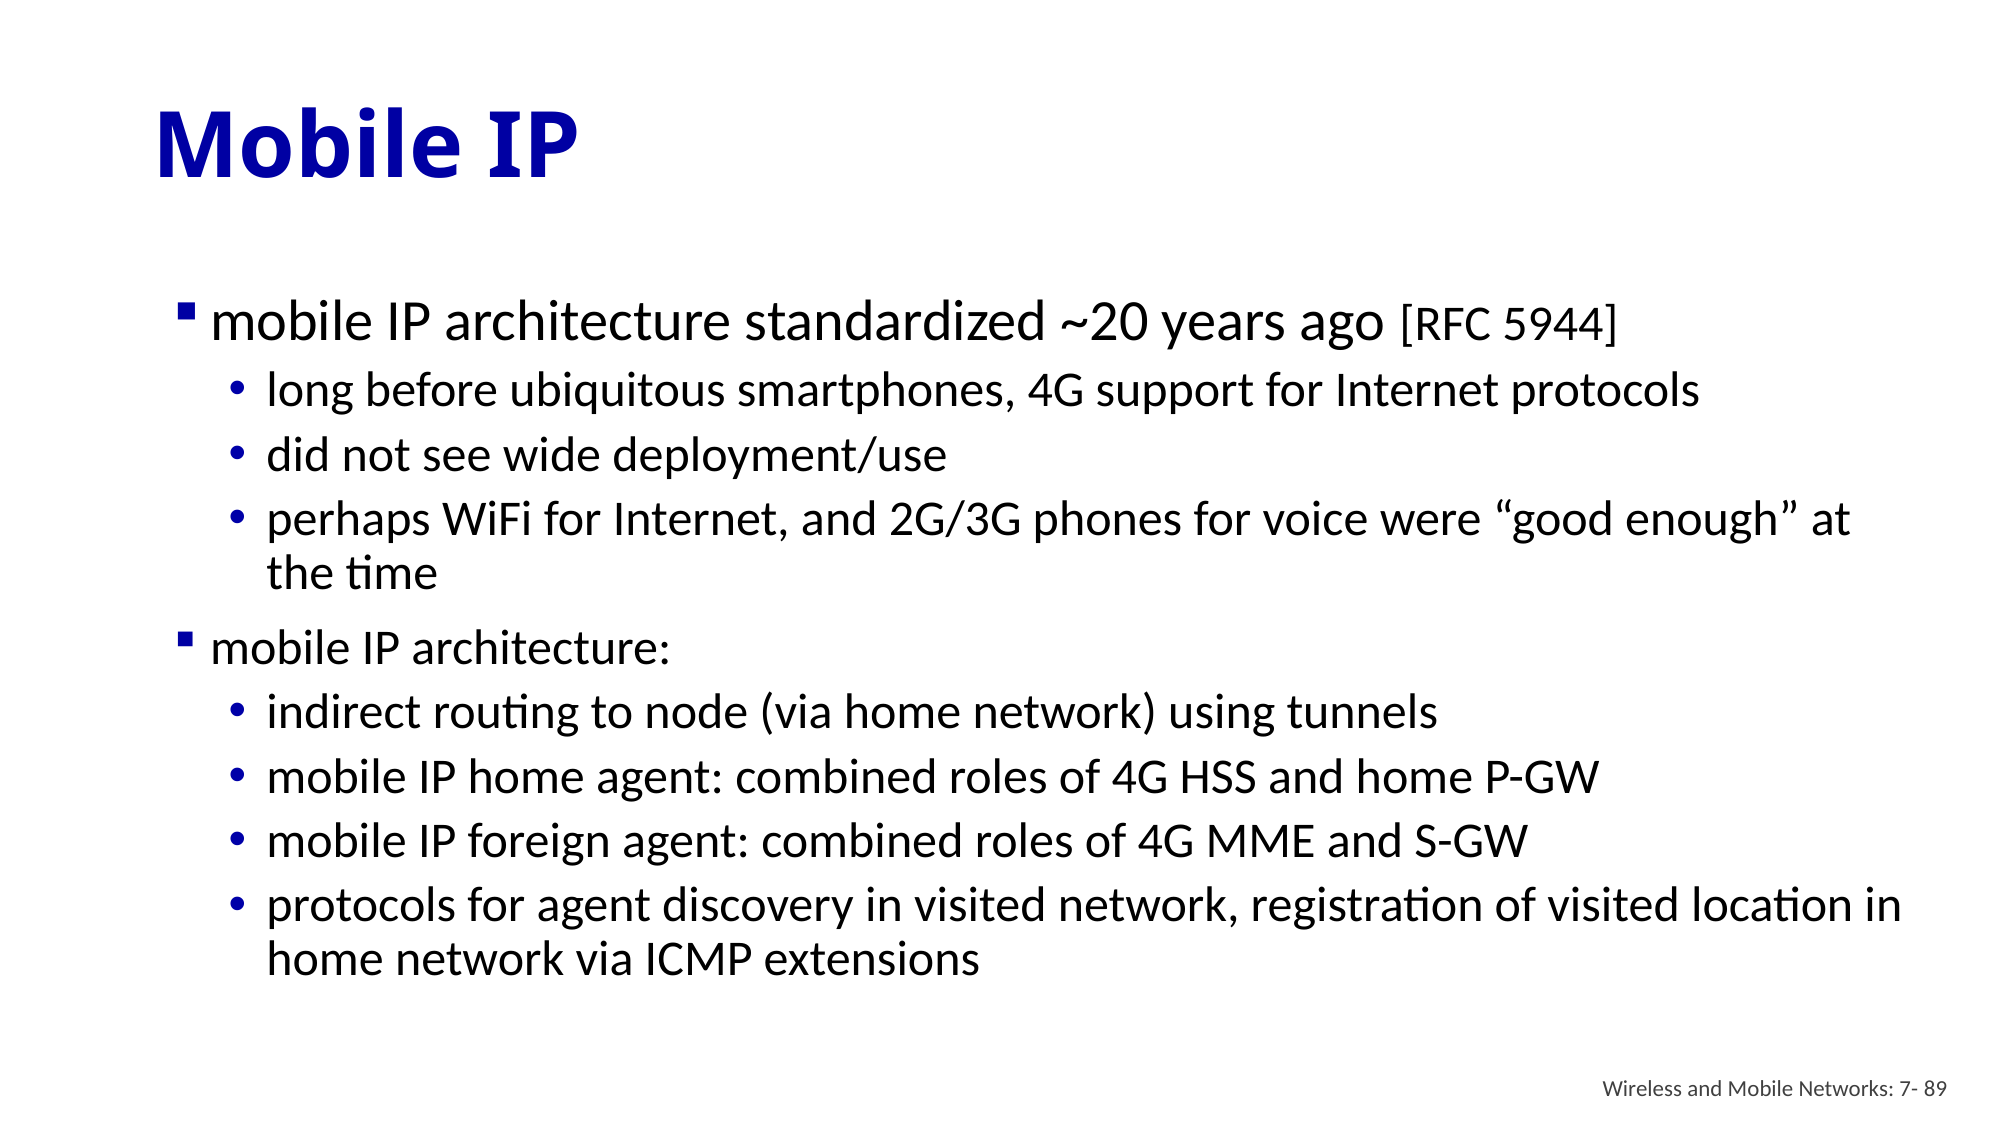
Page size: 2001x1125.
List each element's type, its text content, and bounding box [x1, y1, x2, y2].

list mobile IP architecture standardized ~20 years ago [RFC 5944] long before ubiquitous smartphones, 4G support for Internet protocols did not see wide deployment/use perhaps WiFi for Internet, and 2G/3G phones for voice were “good enough” at the time mobile IP architecture: indirect routing to node (via home network) using tunnels mobile IP home agent: combined roles of 4G HSS and home P-GW mobile IP foreign agent: combined roles of 4G MME and S-GW protocols for agent discovery in visited network, registration of visited location in home network via ICMP extensions [137, 282, 1930, 1044]
slide_number Wireless and Mobile Networks: 7- 89 [1512, 1056, 1963, 1117]
title Mobile IP [137, 74, 1863, 221]
